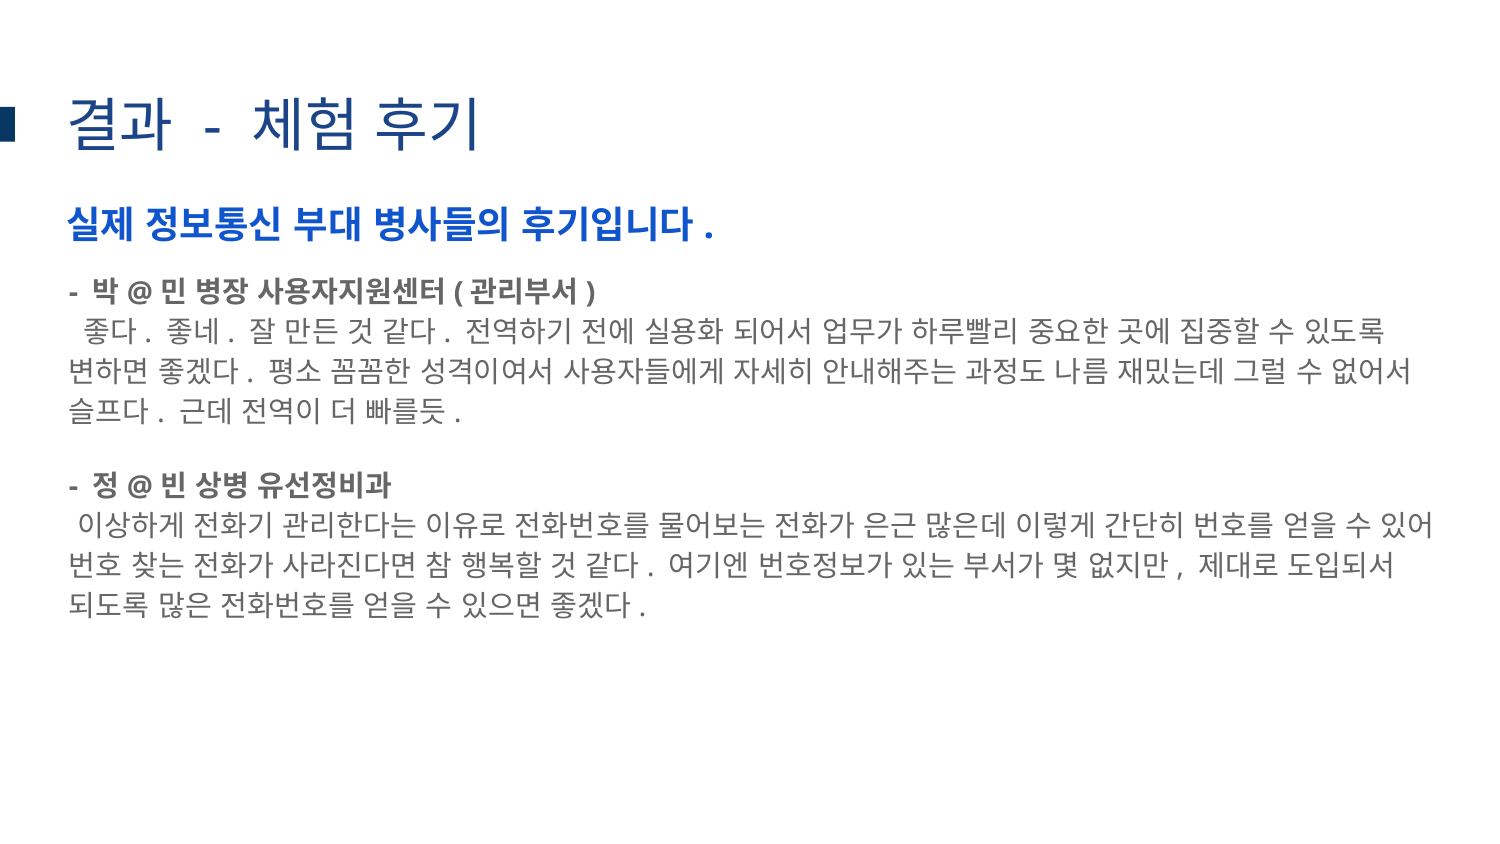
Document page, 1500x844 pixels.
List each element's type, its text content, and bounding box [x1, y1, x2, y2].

title 결과 - 체험 후기 [51, 72, 1426, 167]
text_box 실제 정보통신 부대 병사들의 후기입니다. [51, 186, 830, 248]
text_box - 박@민 병장 사용자지원센터(관리부서) 좋다. 좋네. 잘 만든 것 같다. 전역하기 전에 실용화 되어서 업무가 하루빨리 중요한 곳에 집중할 수 있도록 변하면 좋겠다. 평소 꼼꼼한 성격이여서 사용자들에게 자세히 안내해주는 과정도 나름 재밌는데 그럴 수 없어서 슬프다. 근데 전역이 더 빠를듯. - 정@빈 상병 유선정비과 이상하게 전화기 관리한다는 이유로 전화번호를 물어보는 전화가 은근 많은데 이렇게 간단히 번호를 얻을 수 있어 번호 찾는 전화가 사라진다면 참 행복할 것 같다. 여기엔 번호정보가 있는 부서가 몇 없지만, 제대로 도입되서 되도록 많은 전화번호를 얻을 수 있으면 좋겠다. [54, 252, 1476, 830]
